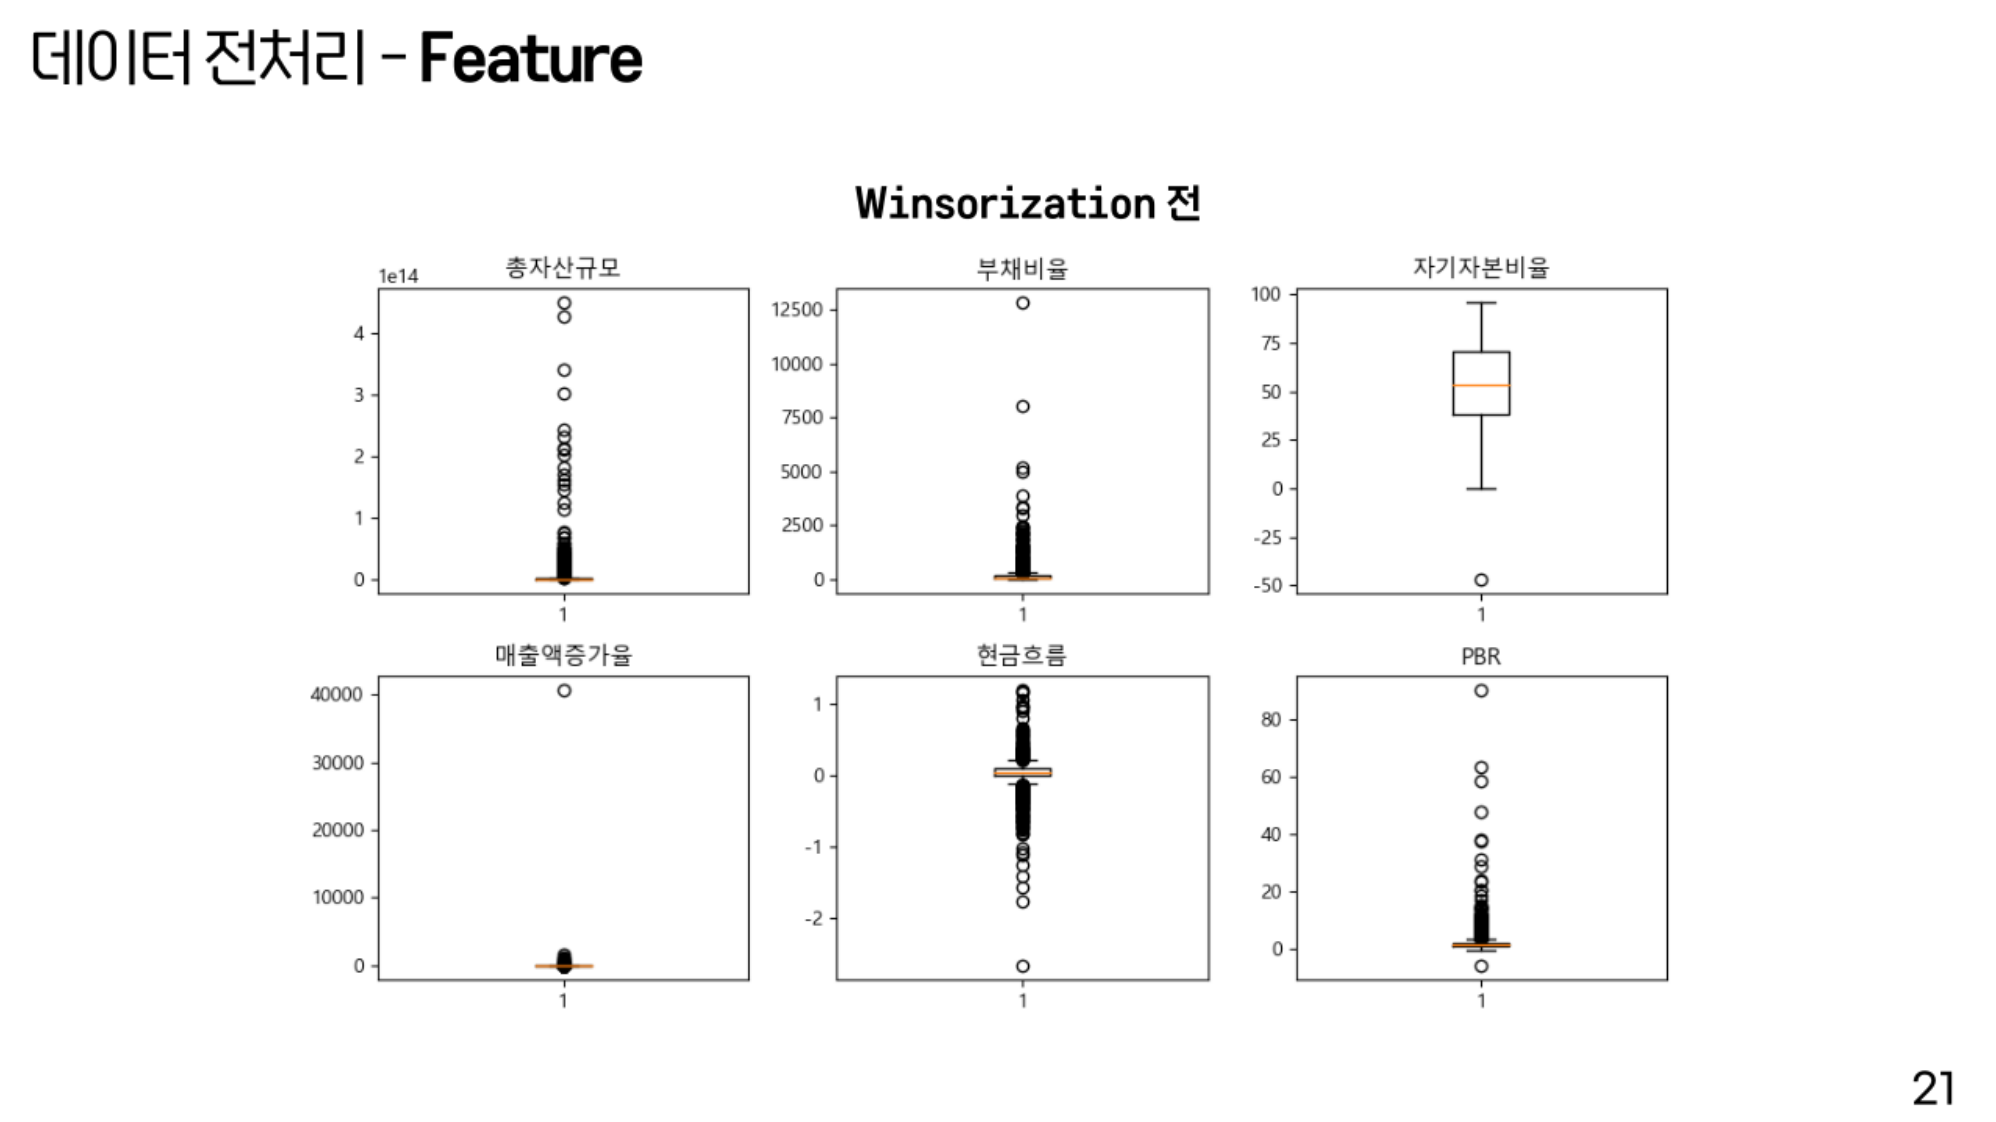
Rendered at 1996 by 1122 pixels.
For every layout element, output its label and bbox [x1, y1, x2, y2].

picture [1869, 1058, 1973, 1122]
picture [828, 166, 1220, 241]
text_box [297, 241, 1682, 1026]
picture [0, 0, 672, 116]
